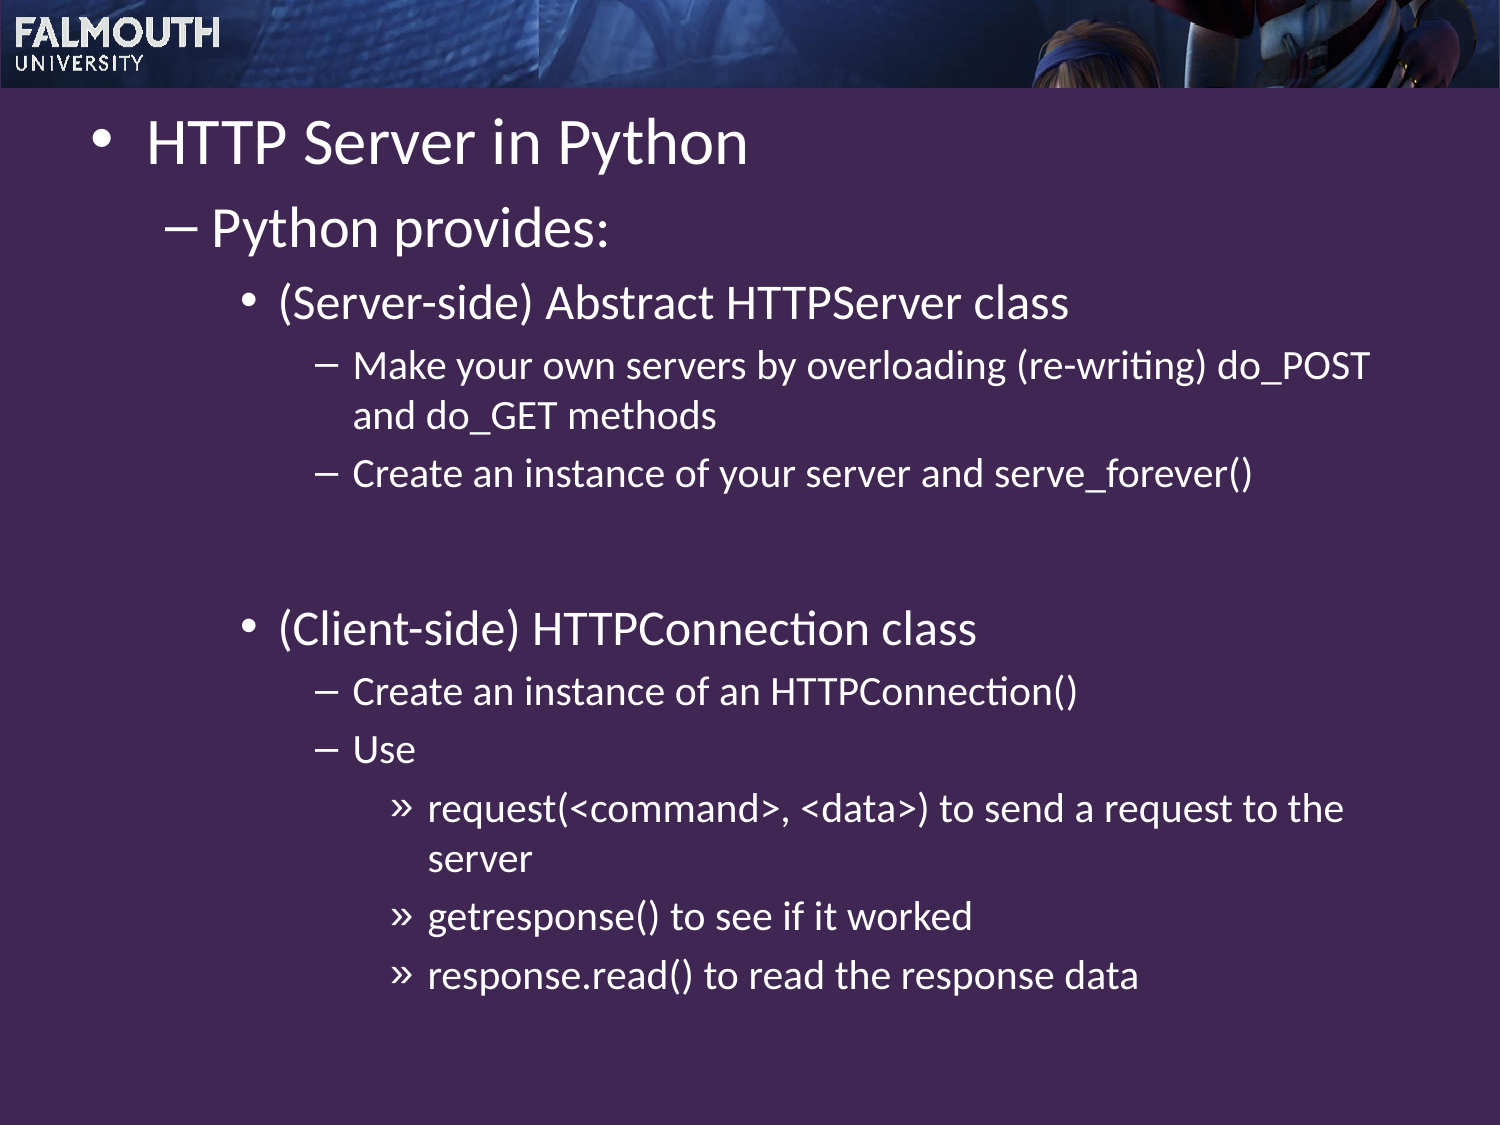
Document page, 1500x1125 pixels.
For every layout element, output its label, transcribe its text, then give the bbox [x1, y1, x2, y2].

list HTTP Server in Python Python provides: (Server-side) Abstract HTTPServer class Make your own servers by overloading (re-writing) do_POST and do_GET methods Create an instance of your server and serve_forever() (Client-side) HTTPConnection class Create an instance of an HTTPConnection() Use request(<command>, <data>) to send a request to the server getresponse() to see if it worked response.read() to read the response data [75, 90, 1425, 1106]
picture [0, 0, 1500, 90]
